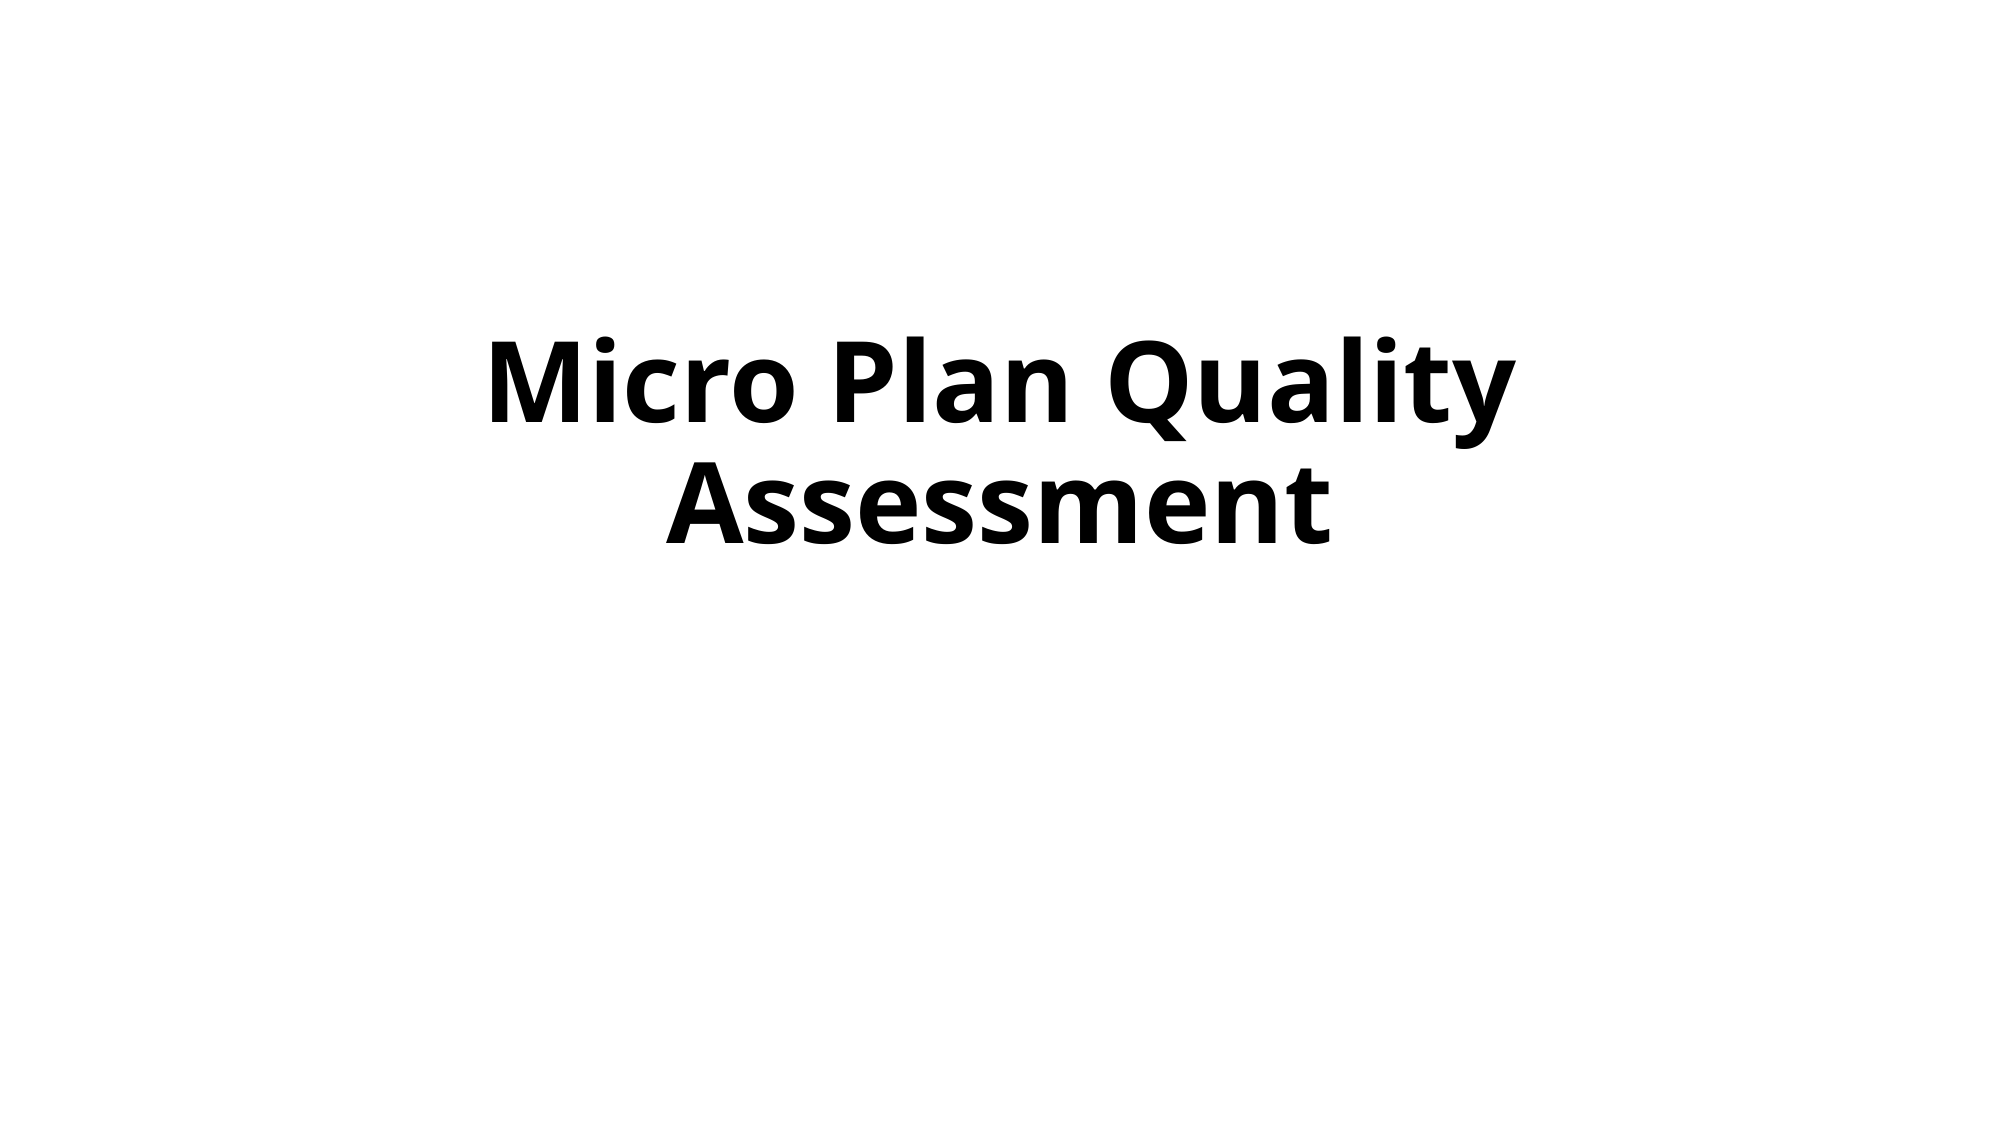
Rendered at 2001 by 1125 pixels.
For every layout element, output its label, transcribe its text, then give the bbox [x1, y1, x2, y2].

title Micro Plan Quality Assessment [249, 184, 1750, 576]
